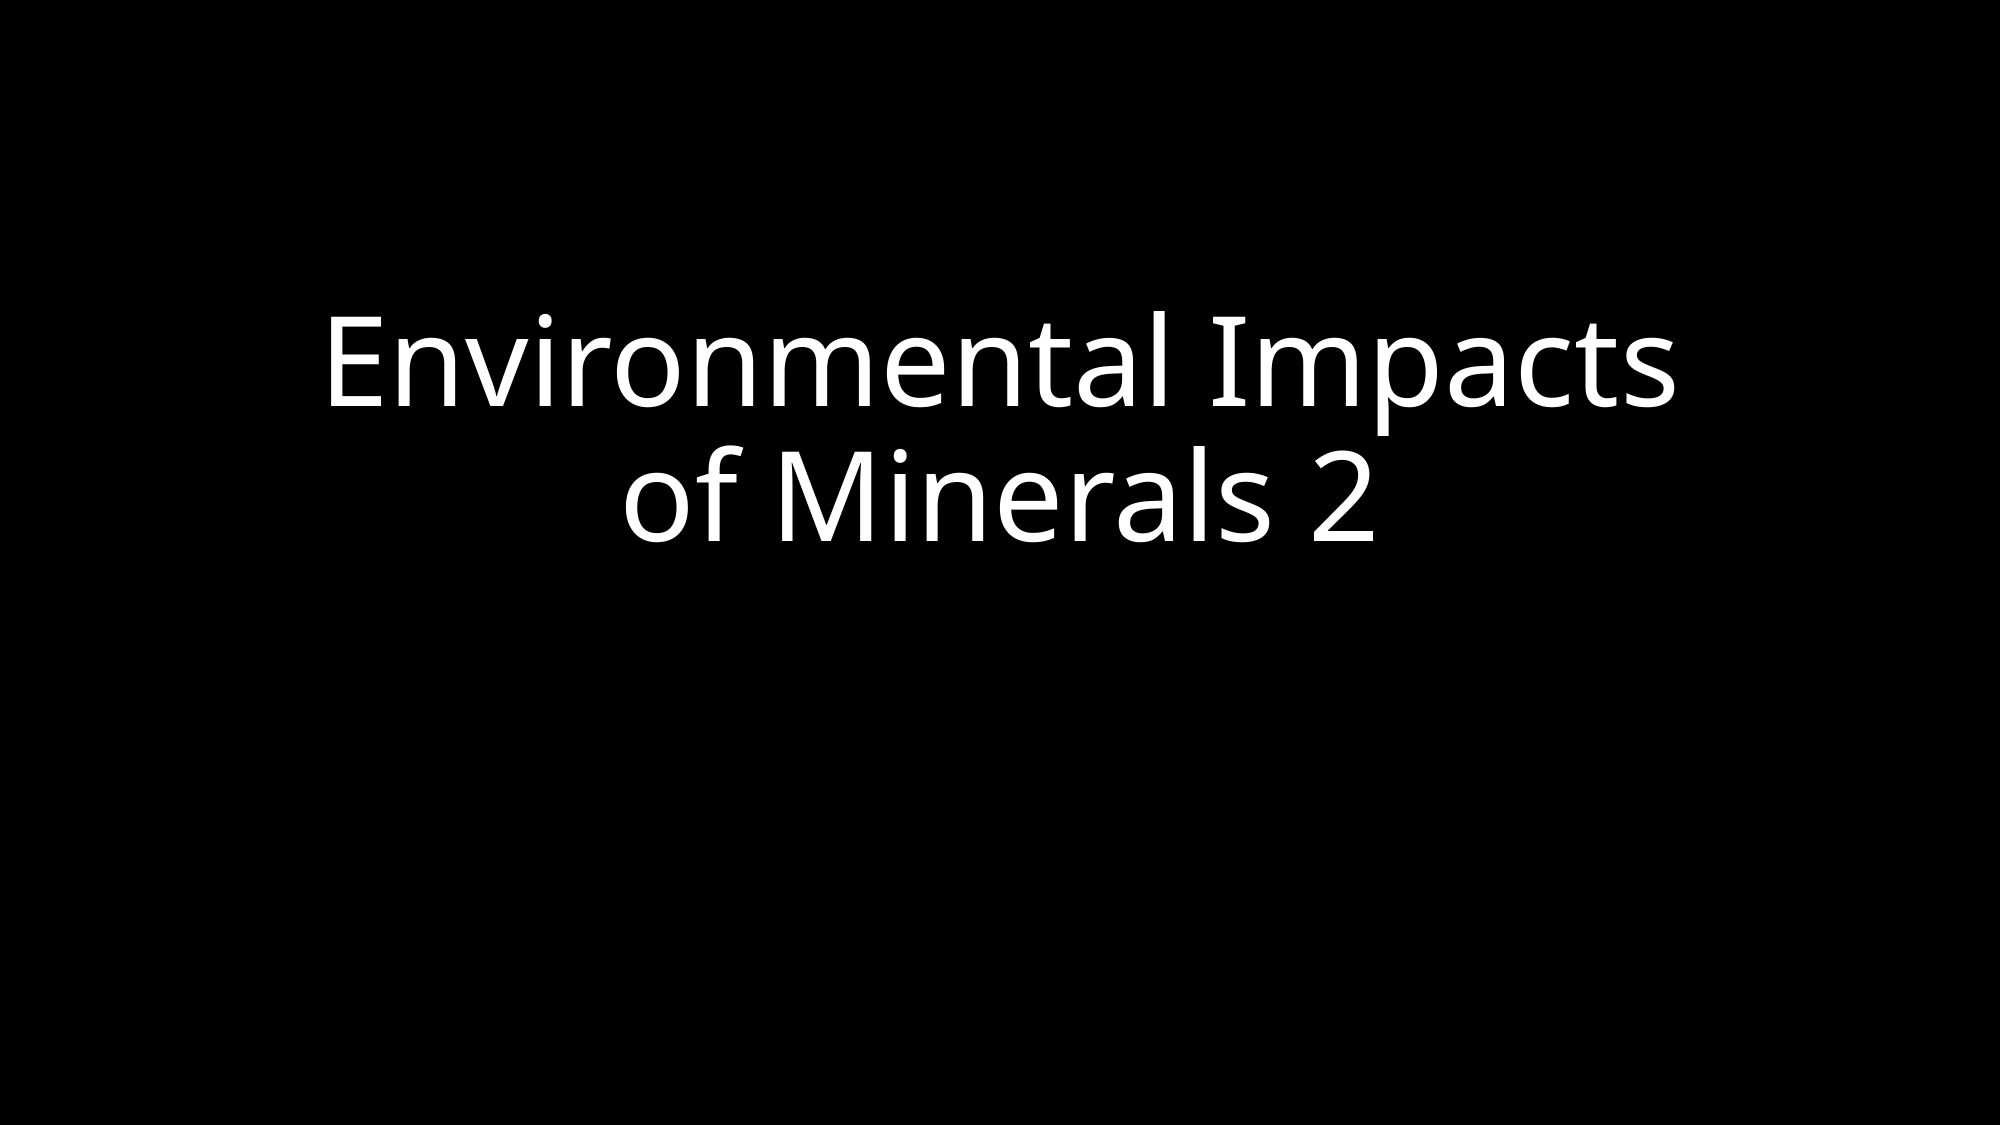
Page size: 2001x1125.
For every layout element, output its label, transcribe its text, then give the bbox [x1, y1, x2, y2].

title Environmental Impacts of Minerals 2 [249, 184, 1750, 576]
